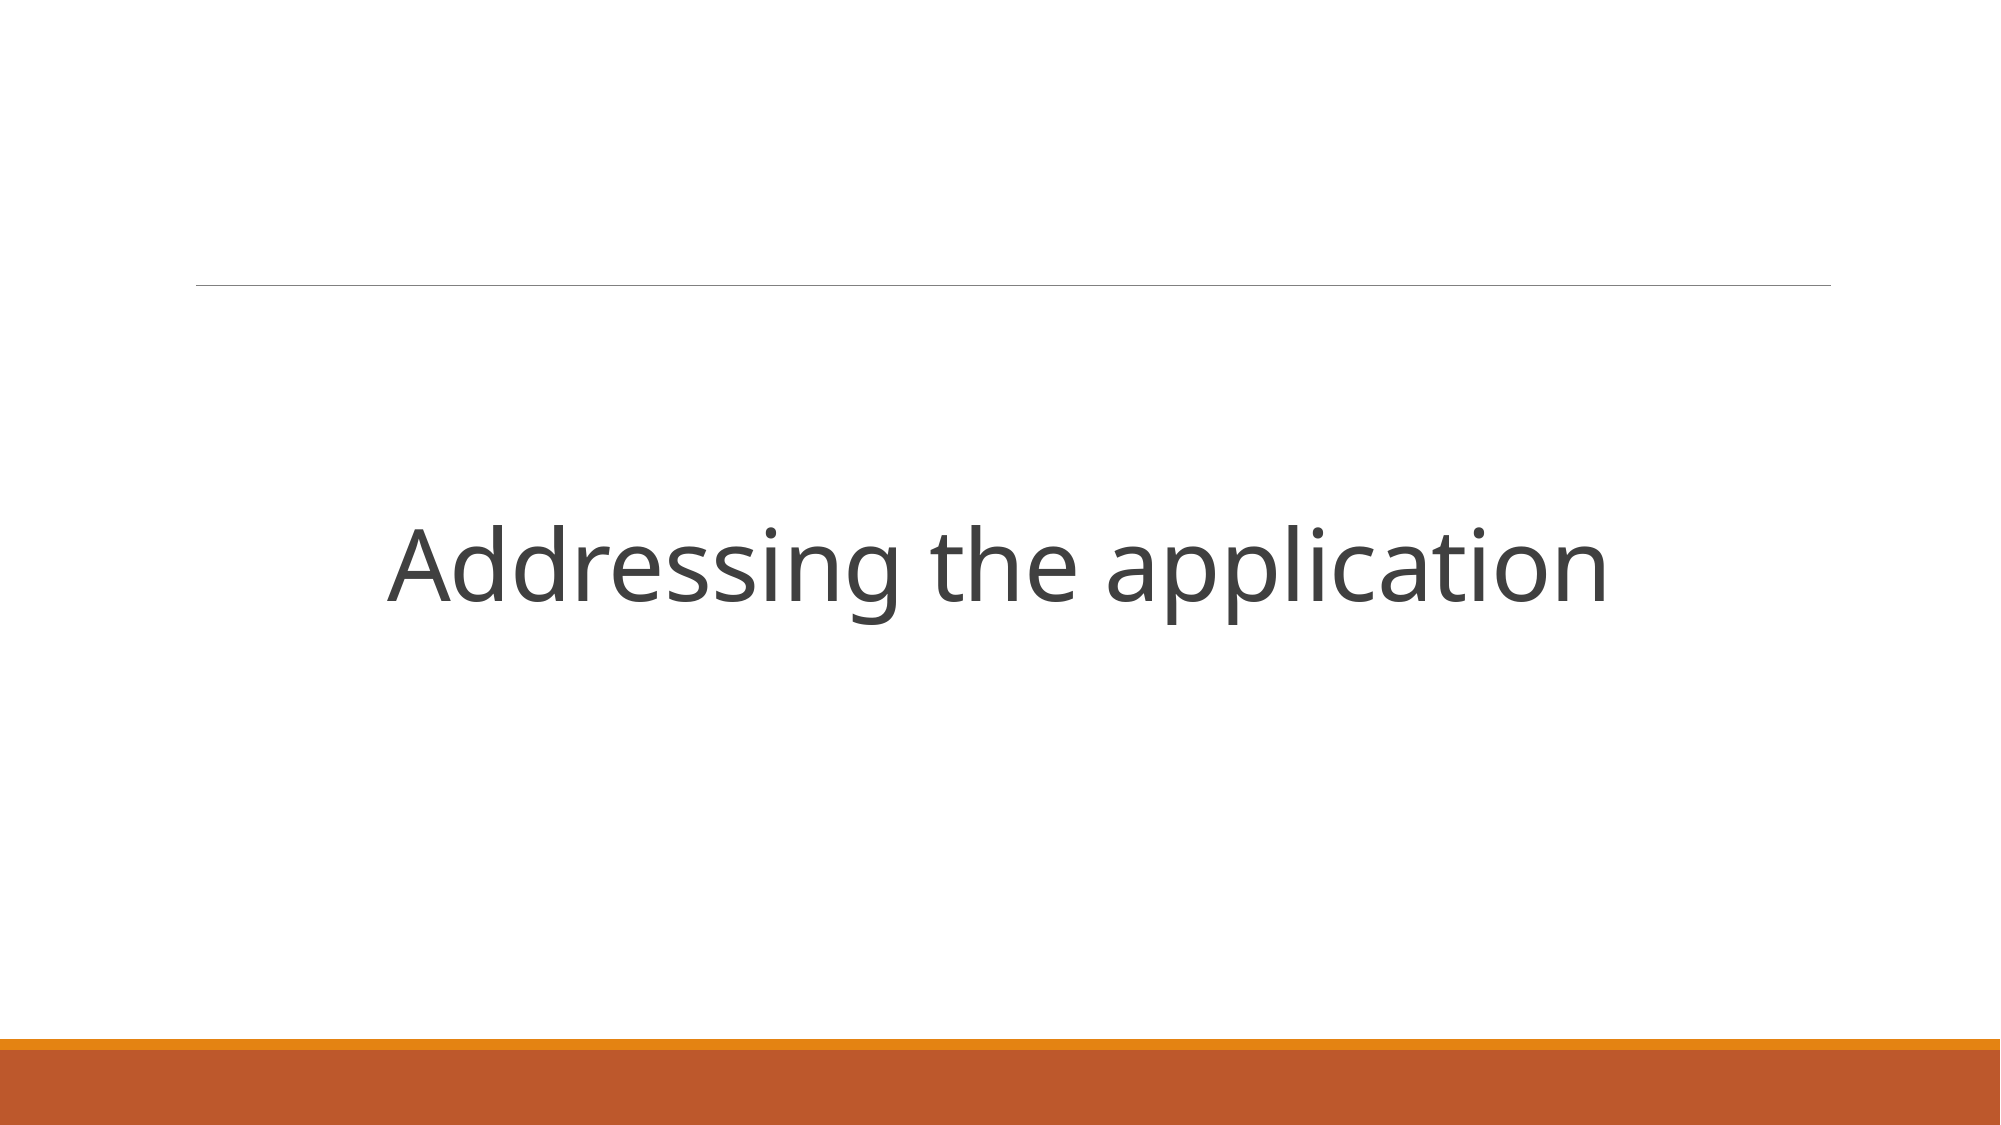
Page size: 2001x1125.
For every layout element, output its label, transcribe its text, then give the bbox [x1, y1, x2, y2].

title Addressing the application [137, 411, 1863, 630]
